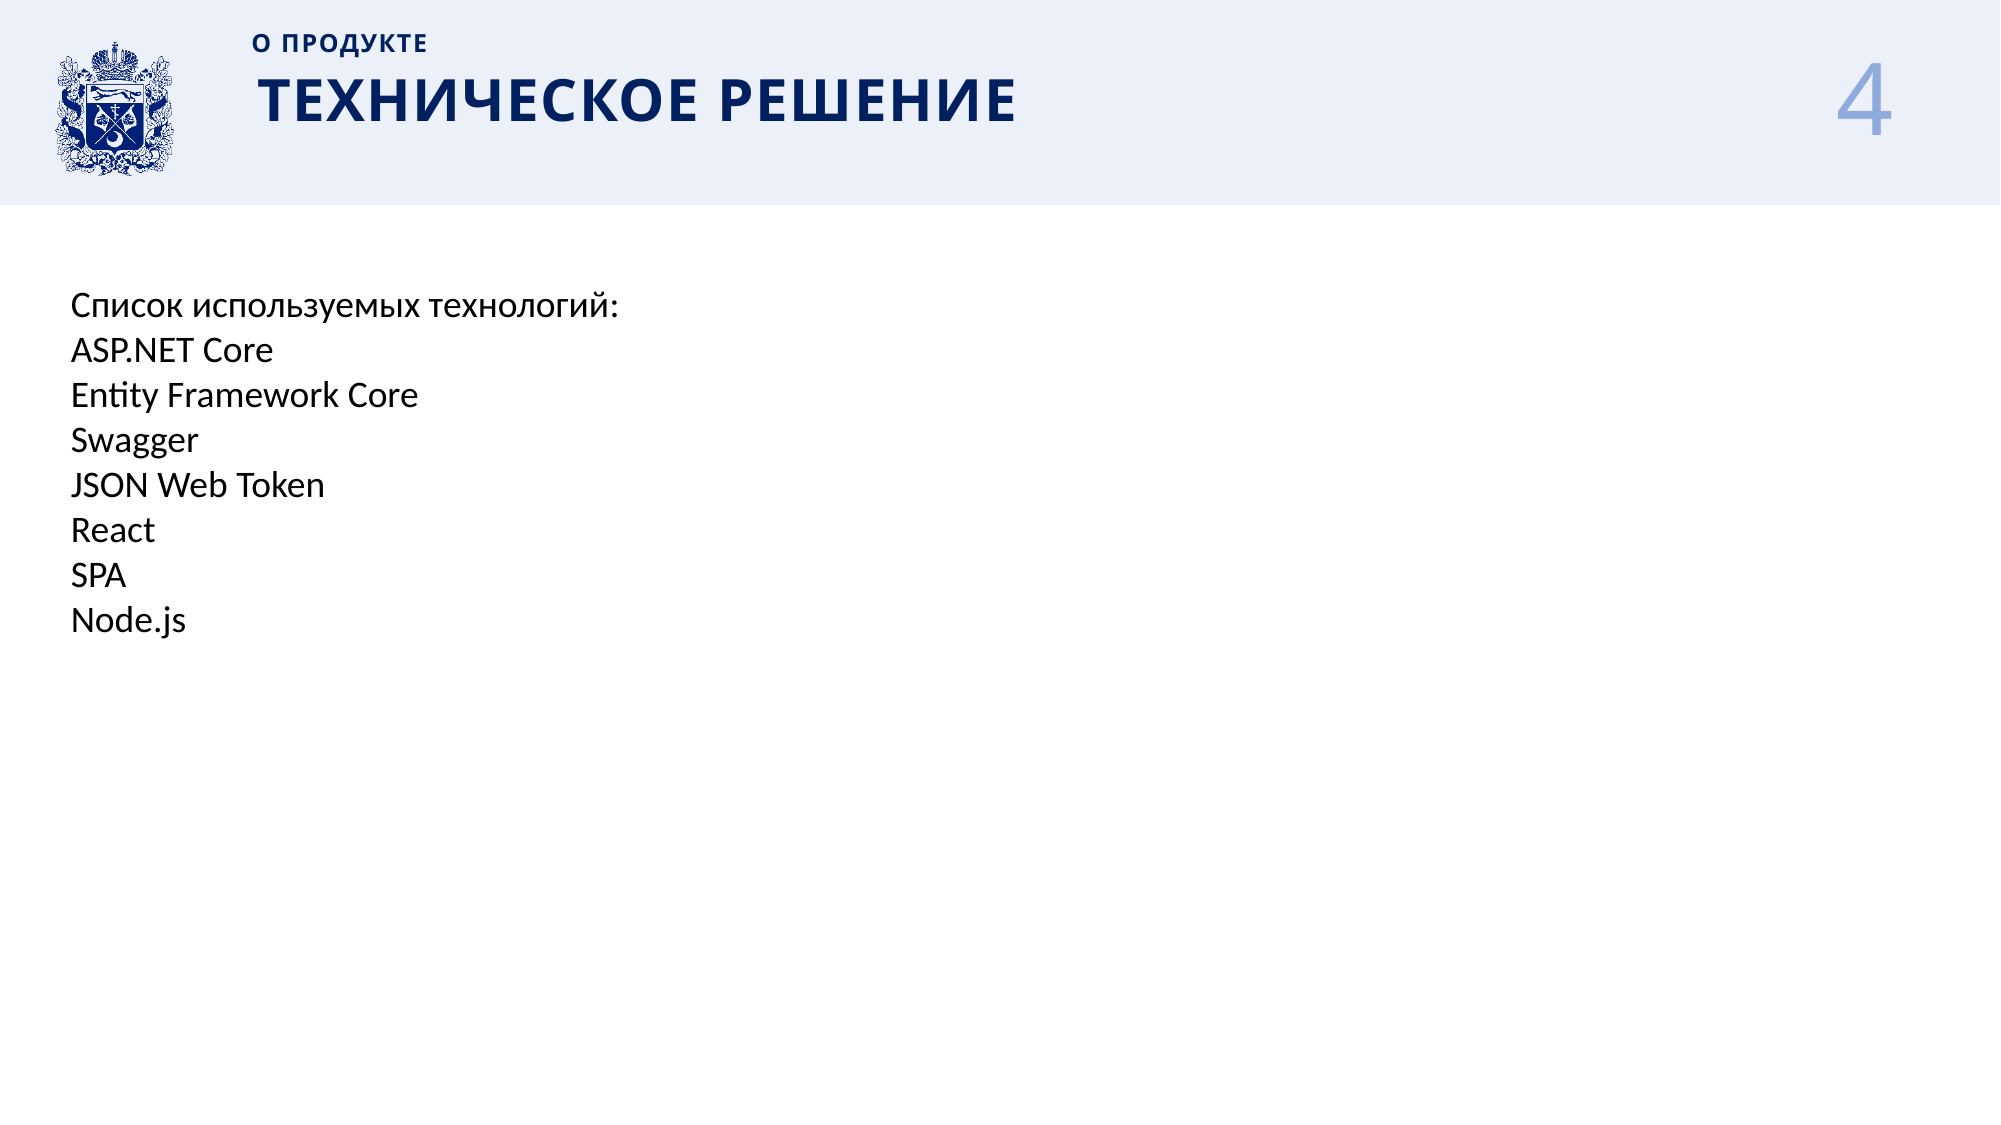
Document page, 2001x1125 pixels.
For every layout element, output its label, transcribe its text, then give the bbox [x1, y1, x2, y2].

text_box ТЕХНИЧЕСКОЕ РЕШЕНИЕ [242, 55, 1572, 140]
text_box О ПРОДУКТЕ [236, 19, 479, 65]
text_box Список используемых технологий: ASP.NET Core Entity Framework Core Swagger JSON Web Token React SPA Node.js [55, 273, 1869, 648]
picture [55, 42, 174, 177]
text_box 4 [1765, 56, 1964, 161]
text_box [0, 0, 2000, 206]
